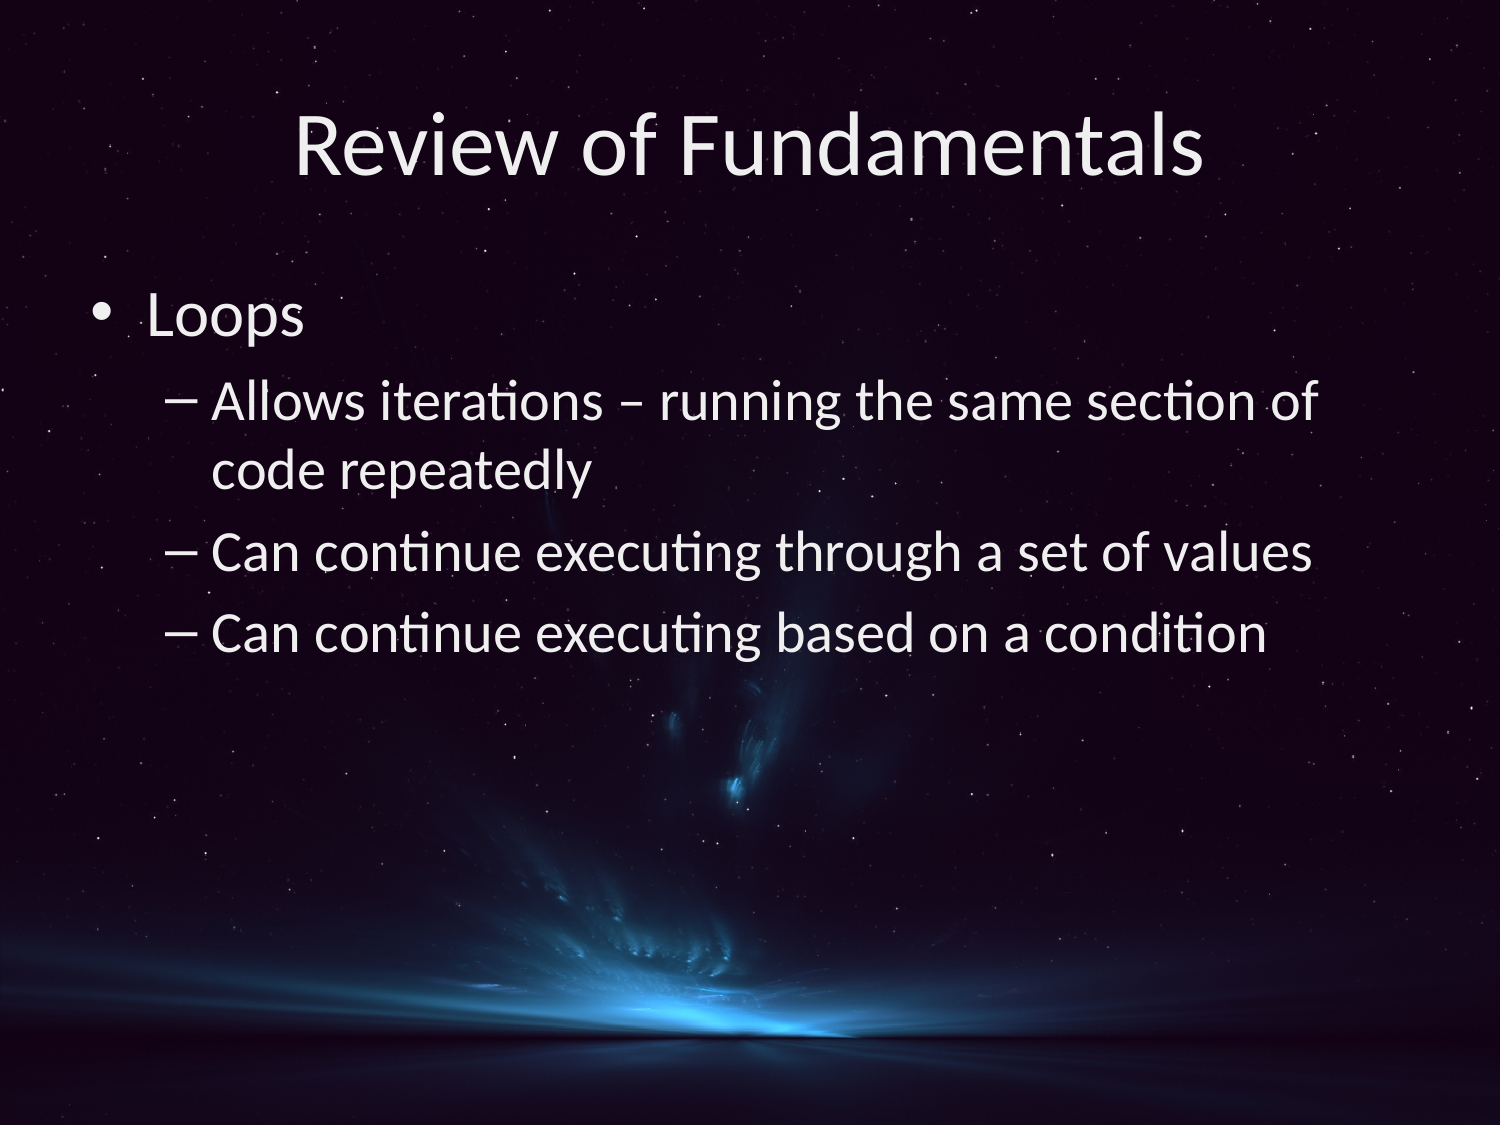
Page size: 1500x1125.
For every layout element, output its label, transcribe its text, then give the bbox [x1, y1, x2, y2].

title Review of Fundamentals [75, 45, 1425, 233]
list Loops Allows iterations – running the same section of code repeatedly Can continue executing through a set of values Can continue executing based on a condition [75, 262, 1425, 1005]
picture [0, 0, 1500, 1125]
